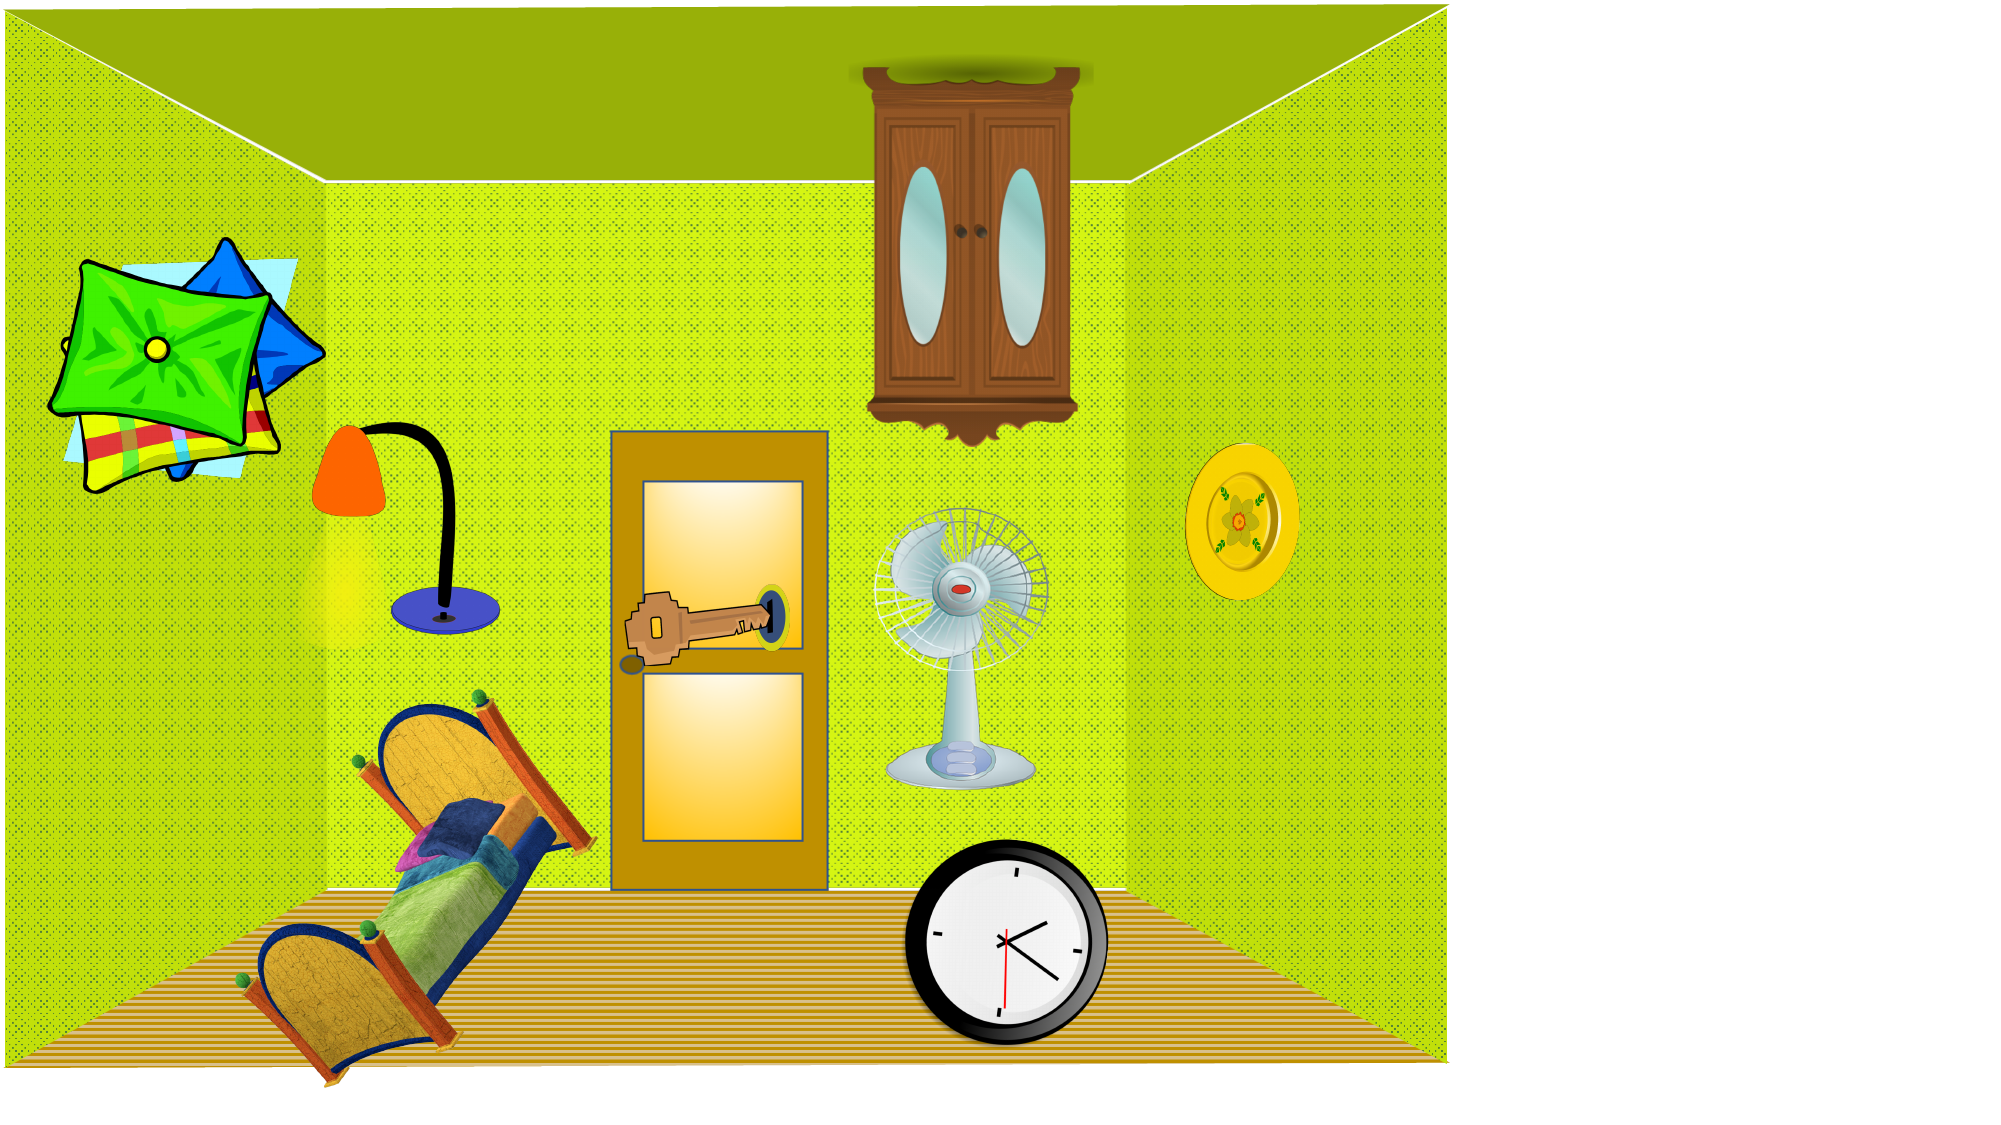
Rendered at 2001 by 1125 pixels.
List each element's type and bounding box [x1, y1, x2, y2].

picture [3, 4, 1450, 1125]
